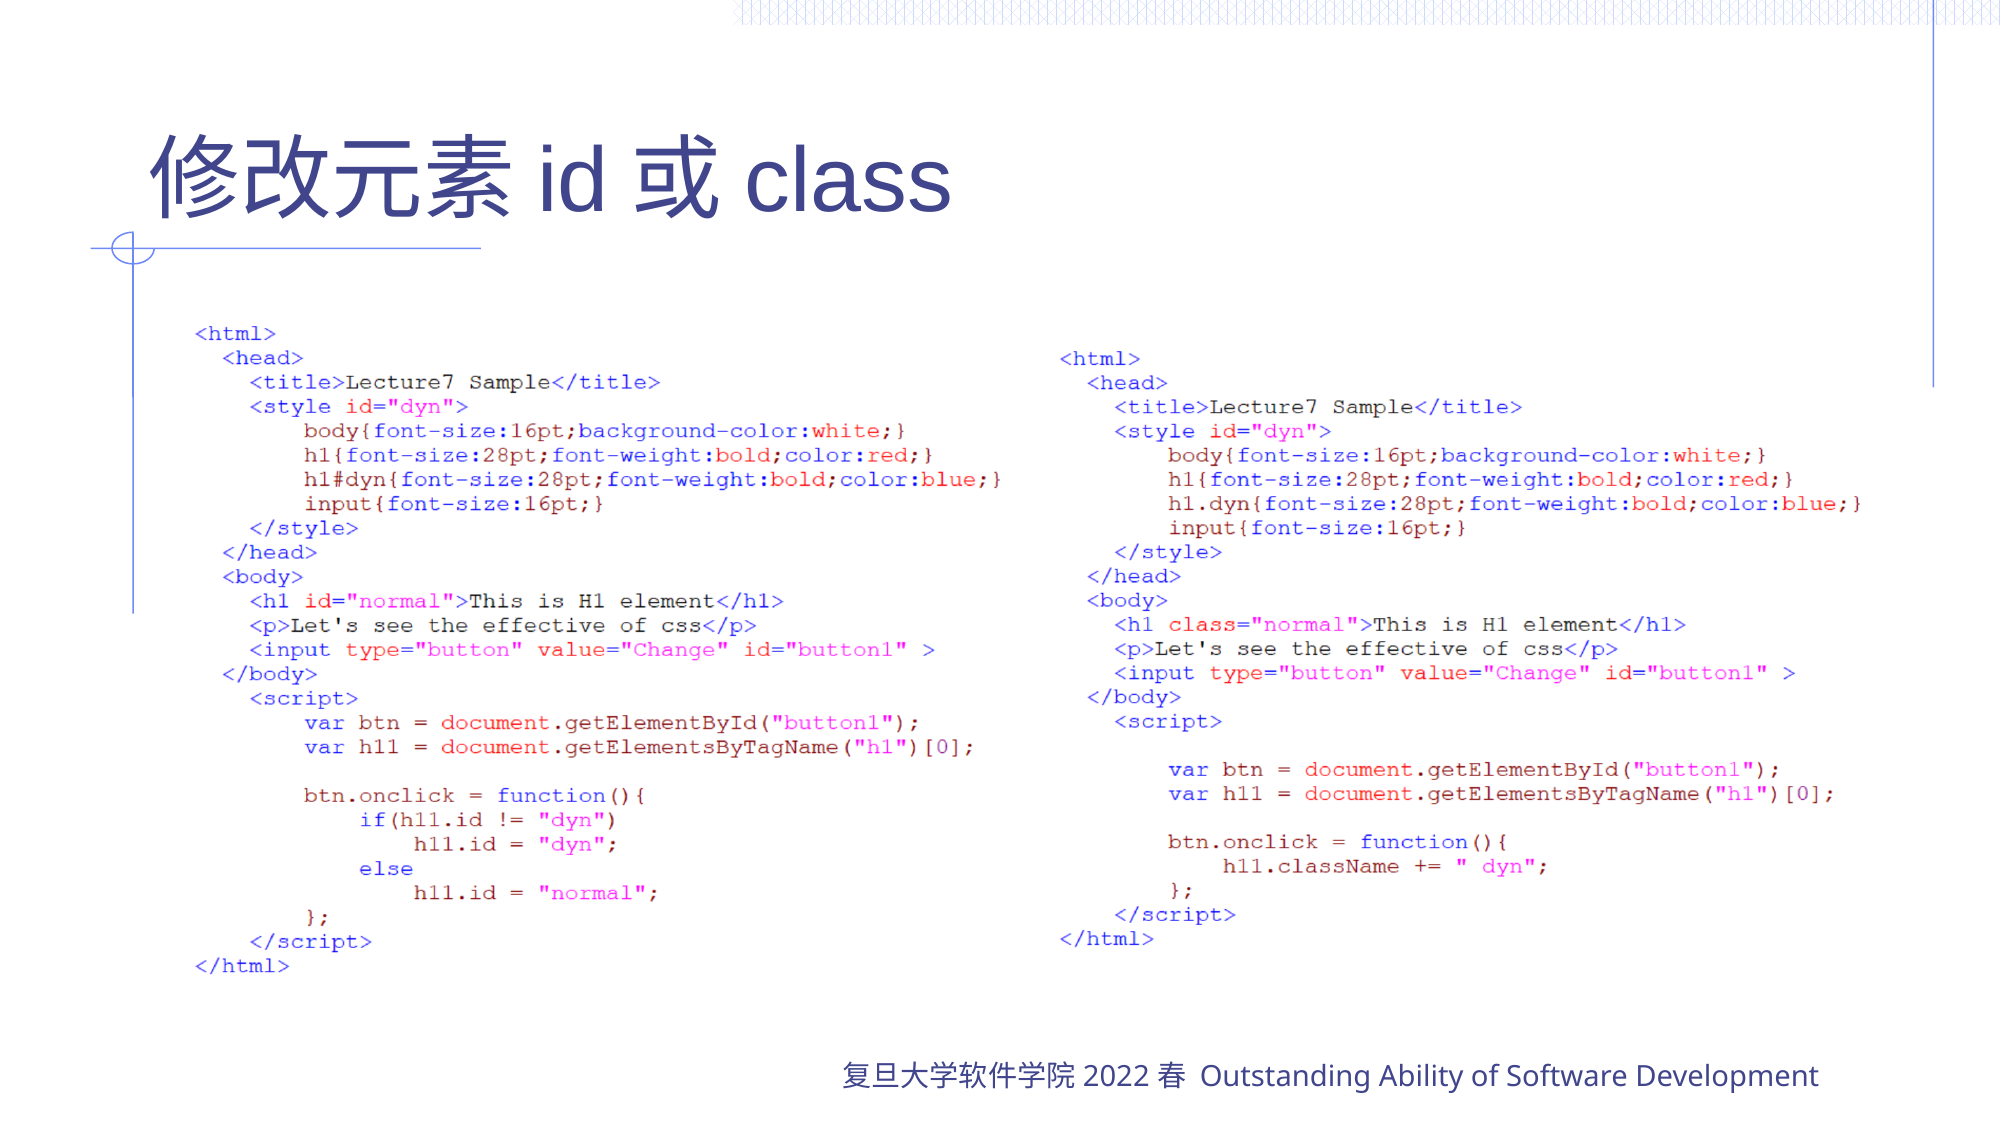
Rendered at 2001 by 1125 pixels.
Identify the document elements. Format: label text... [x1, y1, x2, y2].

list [183, 319, 1017, 981]
title 修改元素id或class [133, 50, 1834, 238]
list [1049, 347, 1884, 953]
